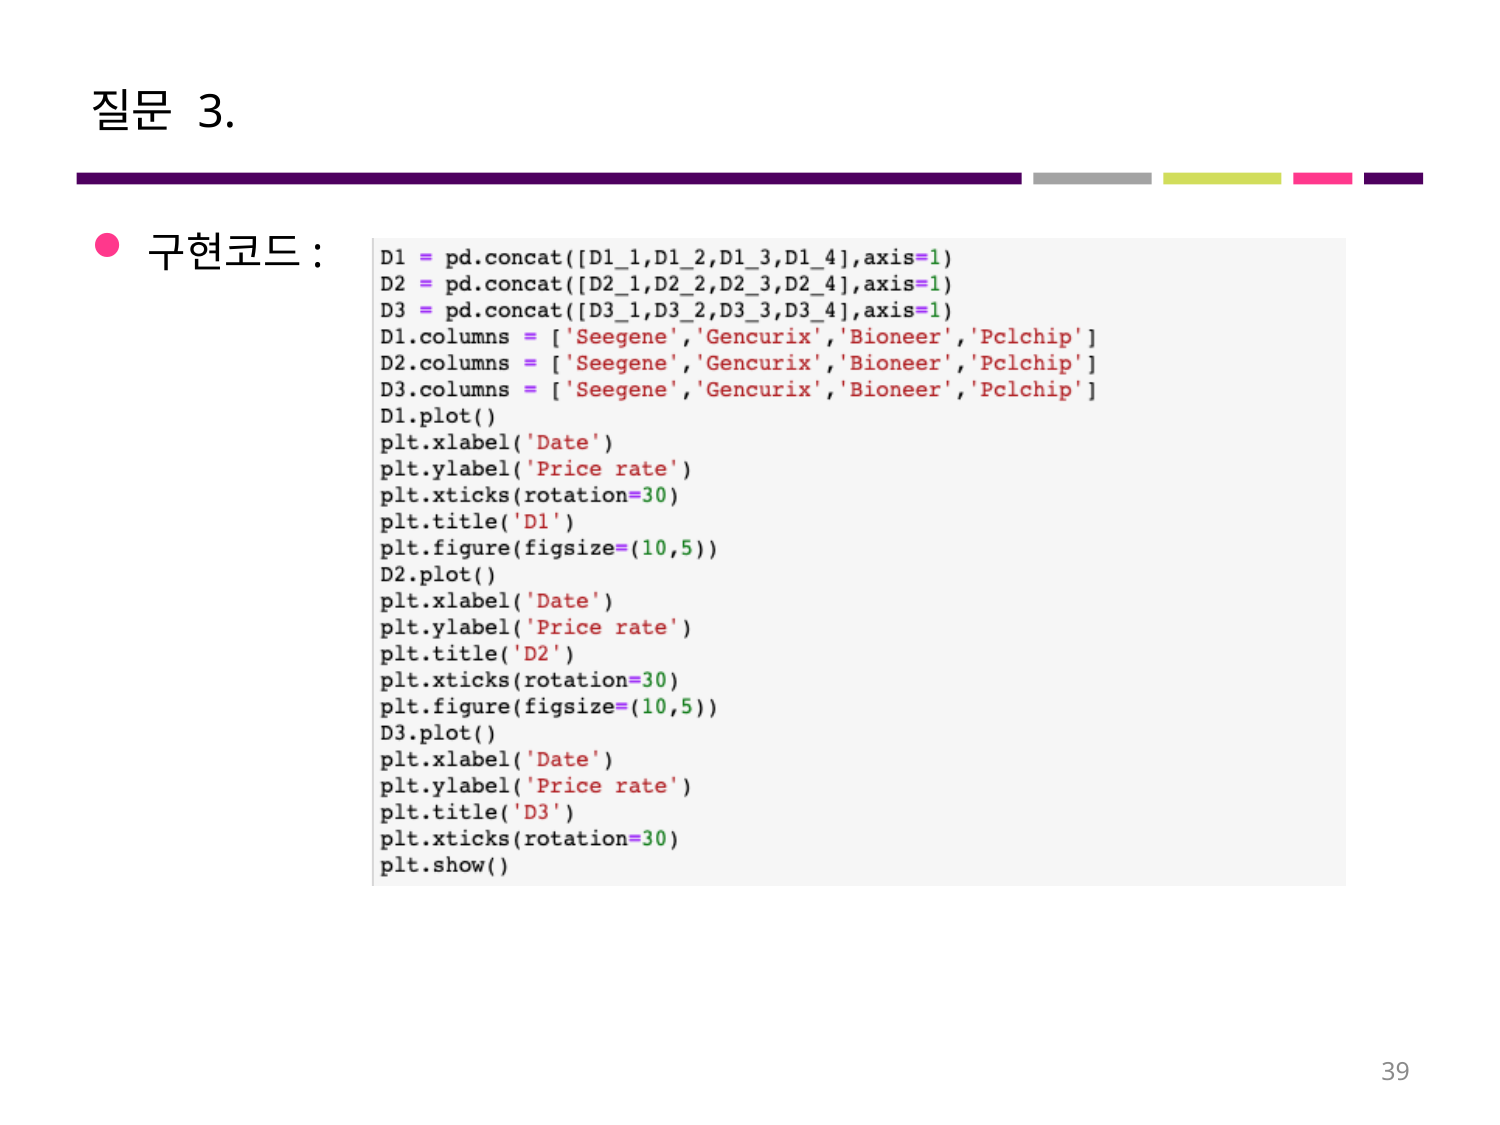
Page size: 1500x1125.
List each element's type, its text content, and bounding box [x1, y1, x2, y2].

list 구현코드: [76, 208, 1427, 1024]
slide_number 39 [1074, 1042, 1425, 1103]
picture [359, 238, 1346, 887]
title 질문 3. [75, 45, 1425, 173]
